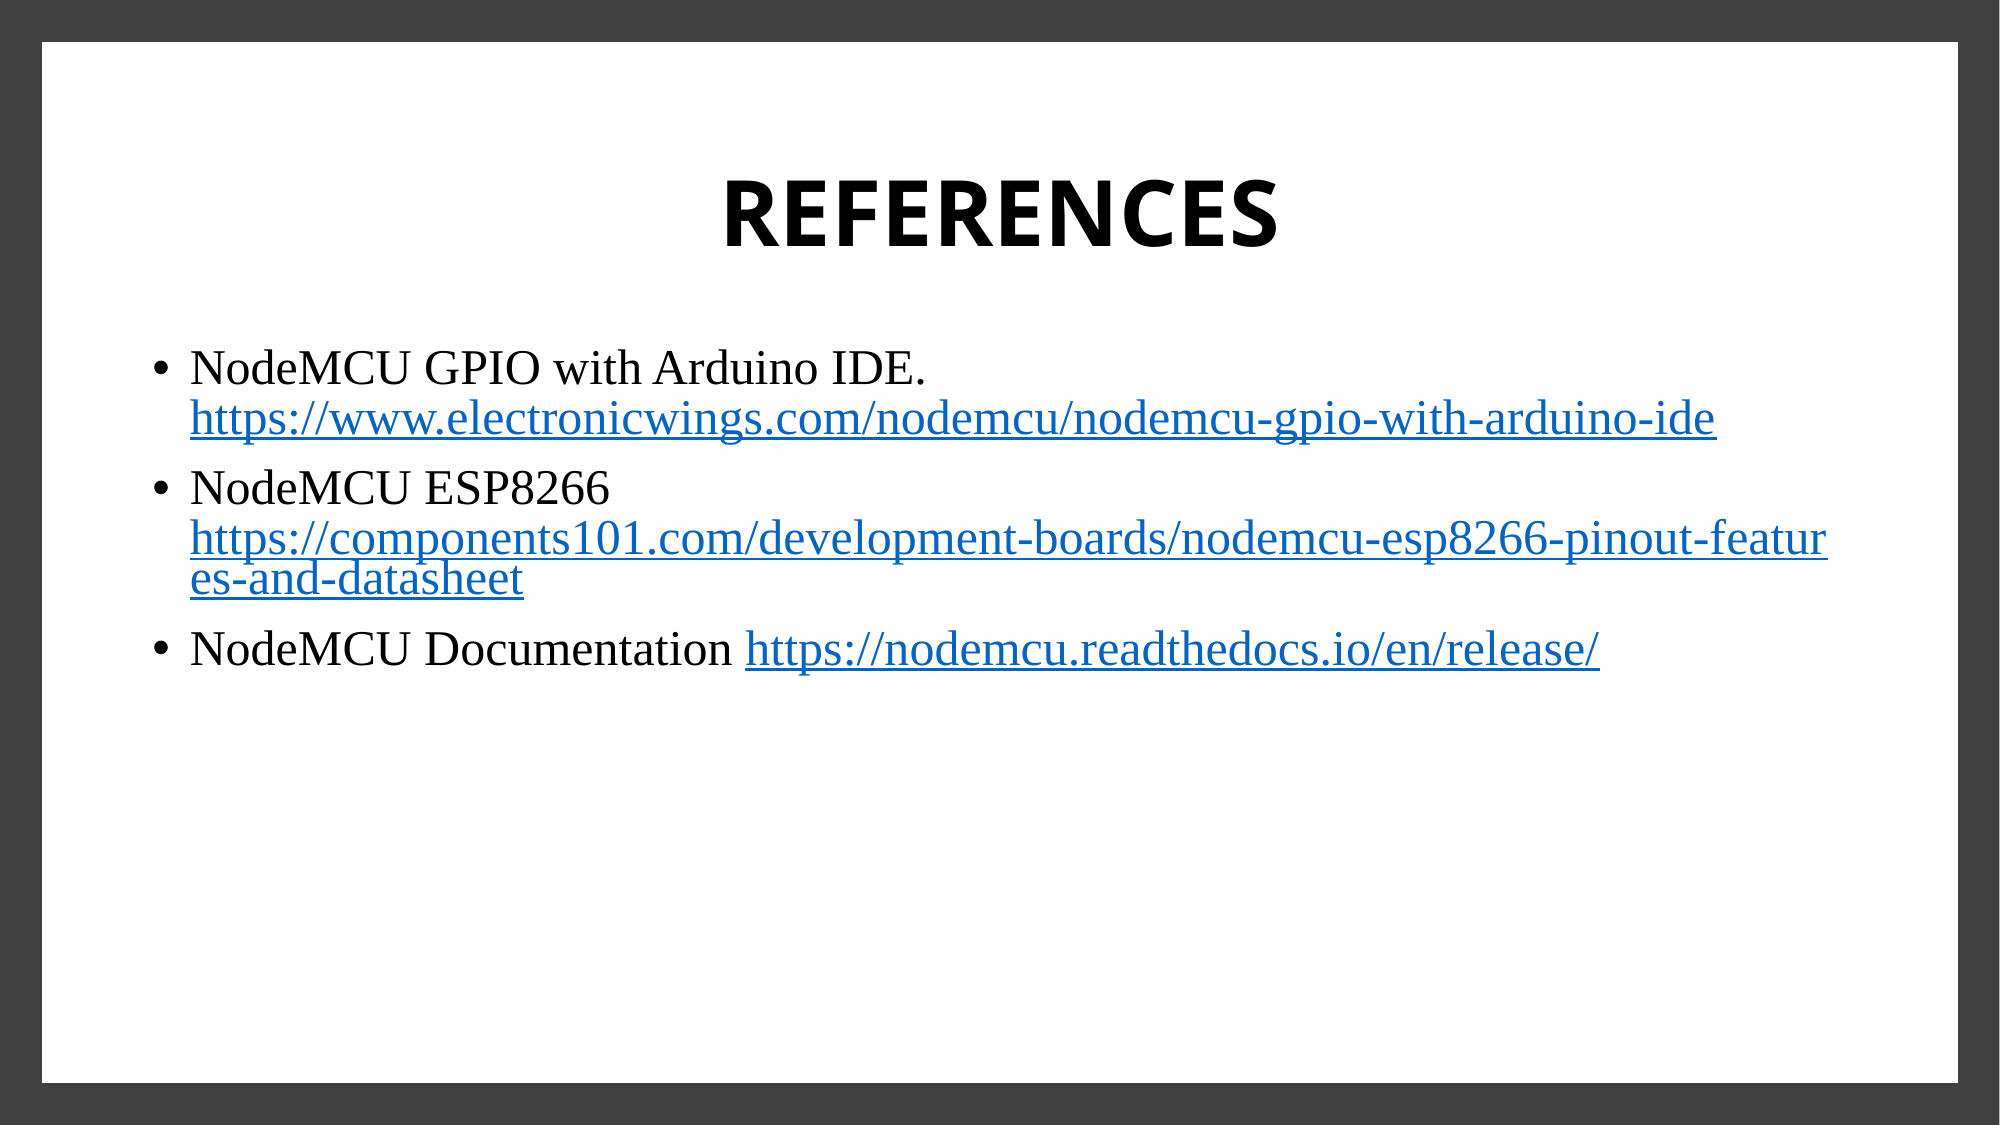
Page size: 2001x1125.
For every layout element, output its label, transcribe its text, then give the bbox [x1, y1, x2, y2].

text_box [0, 0, 2000, 1125]
text_box NodeMCU GPIO with Arduino IDE. https://www.electronicwings.com/nodemcu/nodemcu-gpio-with-arduino-ide NodeMCU ESP8266 https://components101.com/development-boards/nodemcu-esp8266-pinout-features-and-datasheet NodeMCU Documentation https://nodemcu.readthedocs.io/en/release/ [137, 337, 1863, 973]
text_box [51, 50, 1949, 1074]
text_box REFERENCES [137, 103, 1863, 321]
